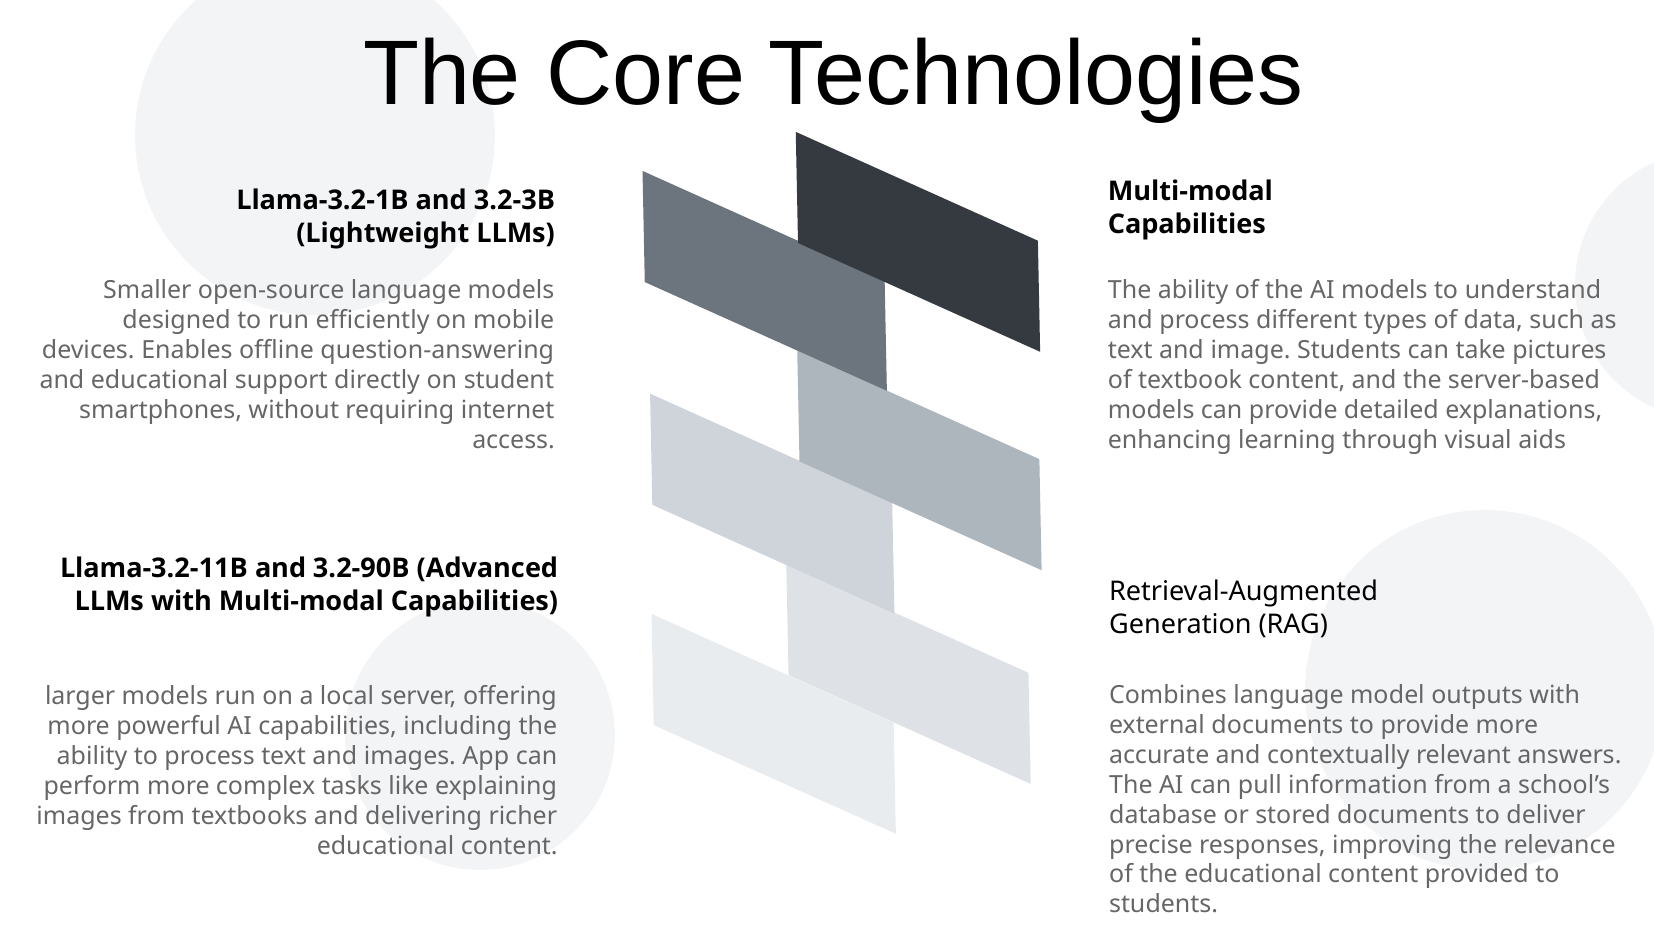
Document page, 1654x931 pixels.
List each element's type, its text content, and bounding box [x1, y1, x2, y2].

text_box Llama-3.2-11B and 3.2-90B (Advanced LLMs with Multi-modal Capabilities) [17, 543, 573, 673]
text_box Retrieval-Augmented Generation (RAG) [1094, 566, 1481, 695]
text_box larger models run on a local server, offering more powerful AI capabilities, including the ability to process text and images. App can perform more complex tasks like explaining images from textbooks and delivering richer educational content. [17, 673, 573, 855]
text_box The Core Technologies [90, 0, 1579, 136]
text_box Smaller open-source language models designed to run efficiently on mobile devices. Enables offline question-answering and educational support directly on student smartphones, without requiring internet access. [24, 266, 570, 449]
text_box Combines language model outputs with external documents to provide more accurate and contextually relevant answers. The AI can pull information from a school’s database or stored documents to deliver precise responses, improving the relevance of the educational content provided to students. [1094, 670, 1650, 882]
text_box The ability of the AI models to understand and process different types of data, such as text and image. Students can take pictures of textbook content, and the server-based models can provide detailed explanations, enhancing learning through visual aids [1093, 266, 1648, 449]
text_box Llama-3.2-1B and 3.2-3B (Lightweight LLMs) [48, 175, 570, 267]
text_box Multi-modal Capabilities [1093, 166, 1429, 287]
